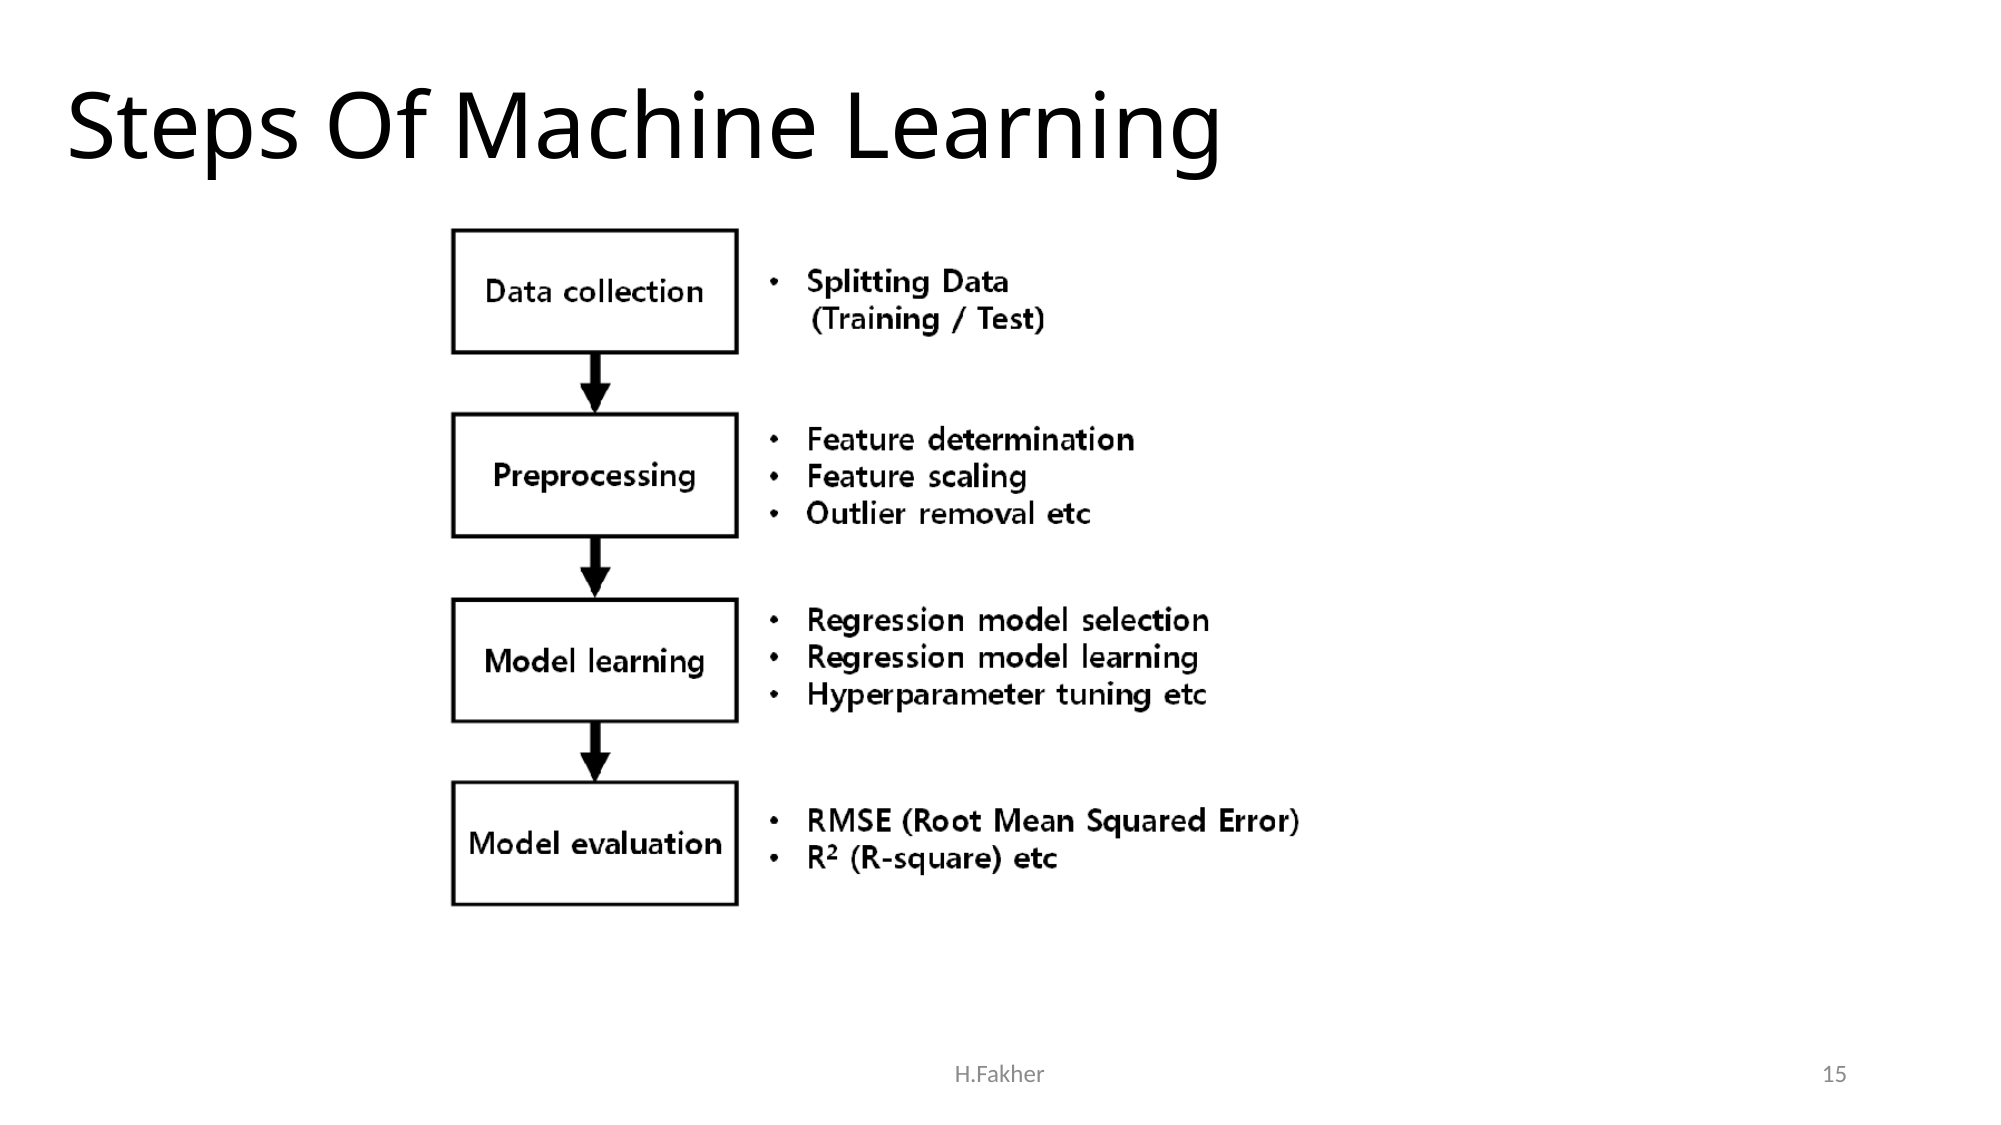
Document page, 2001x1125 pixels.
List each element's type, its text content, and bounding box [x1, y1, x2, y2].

slide_number 15 [1412, 1042, 1863, 1103]
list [446, 223, 1304, 912]
footer H.Fakher [662, 1042, 1338, 1103]
title Steps Of Machine Learning [51, 34, 1757, 224]
